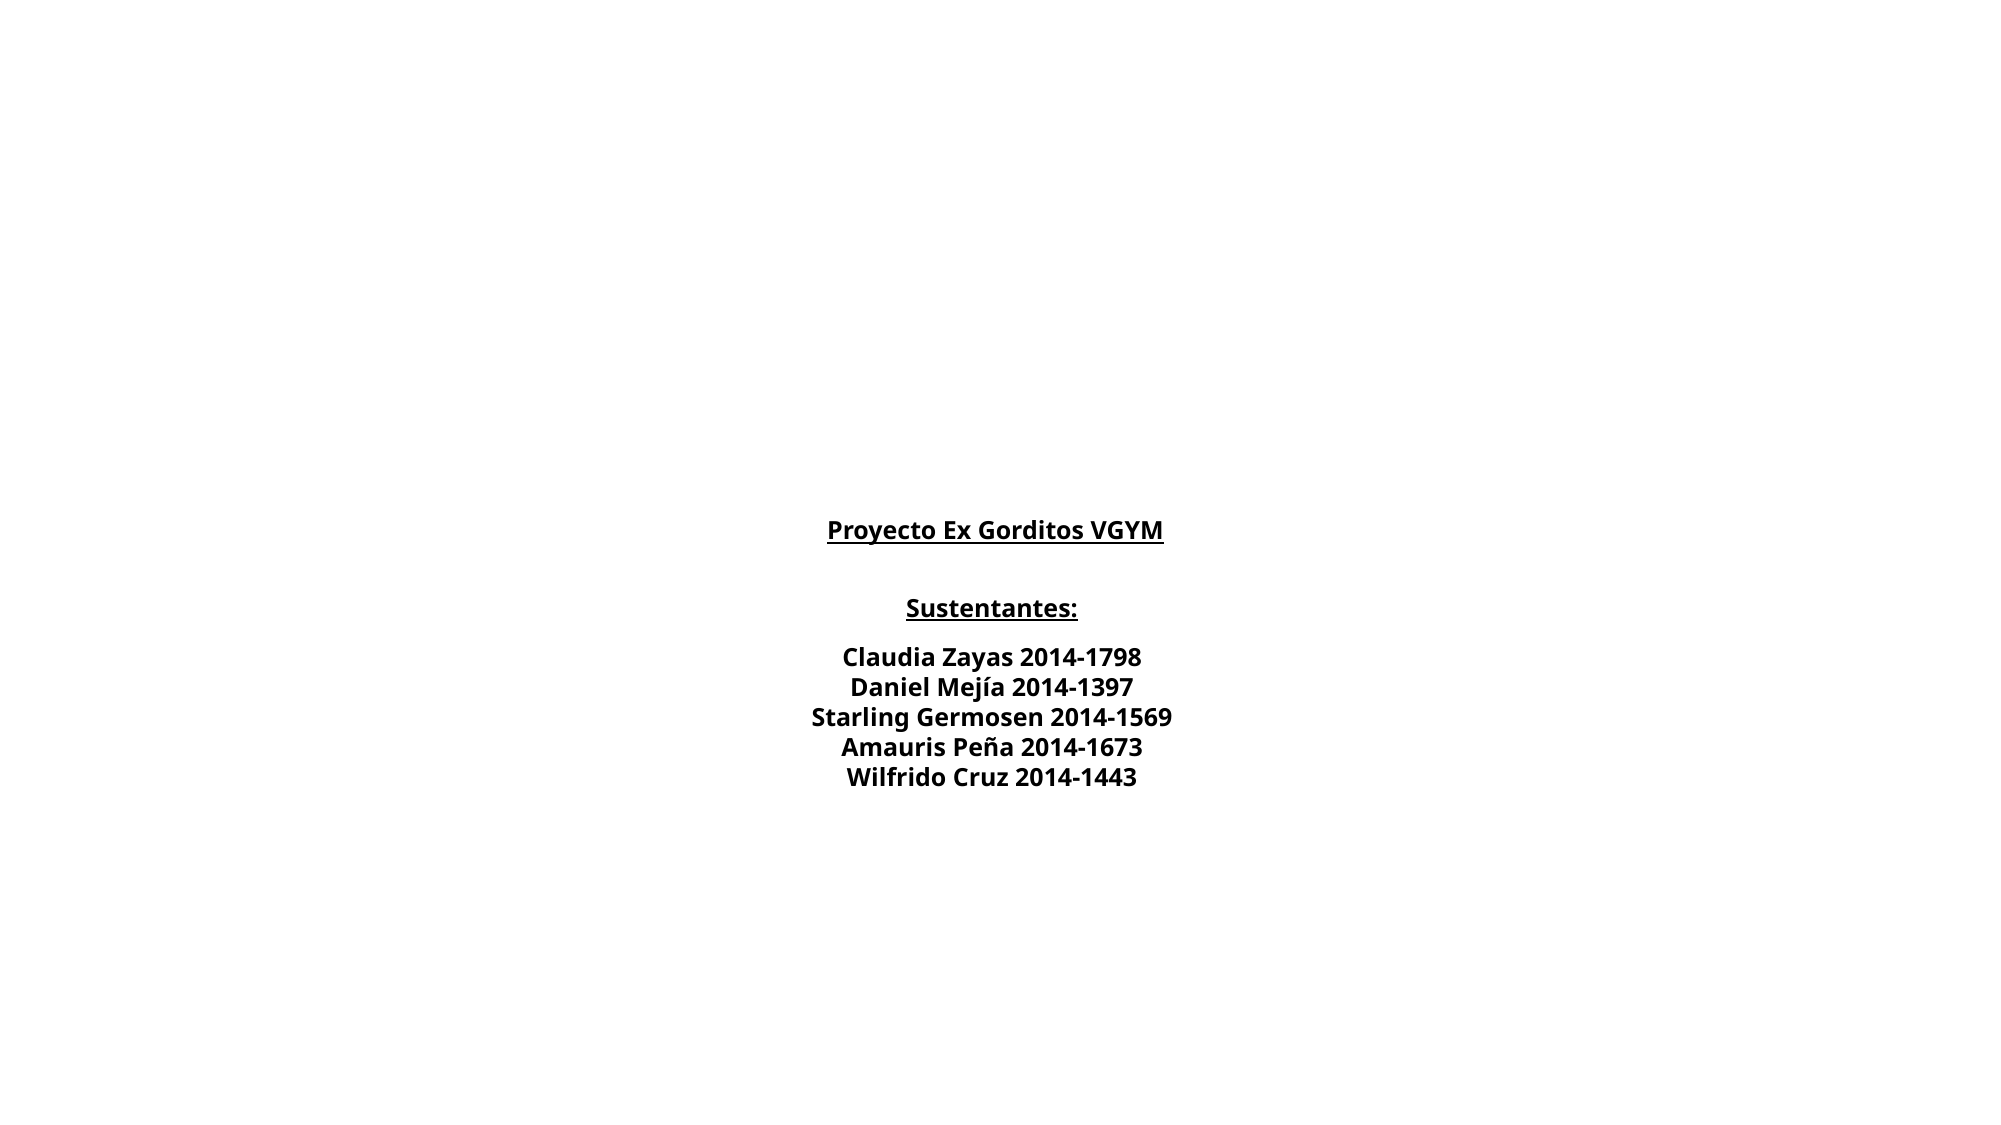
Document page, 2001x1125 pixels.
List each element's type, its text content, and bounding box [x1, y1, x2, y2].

text_box Proyecto Ex Gorditos VGYM Sustentantes: Claudia Zayas 2014-1798 Daniel Mejía 2014-1397 Starling Germosen 2014-1569 Amauris Peña 2014-1673 Wilfrido Cruz 2014-1443 [566, 362, 1425, 842]
